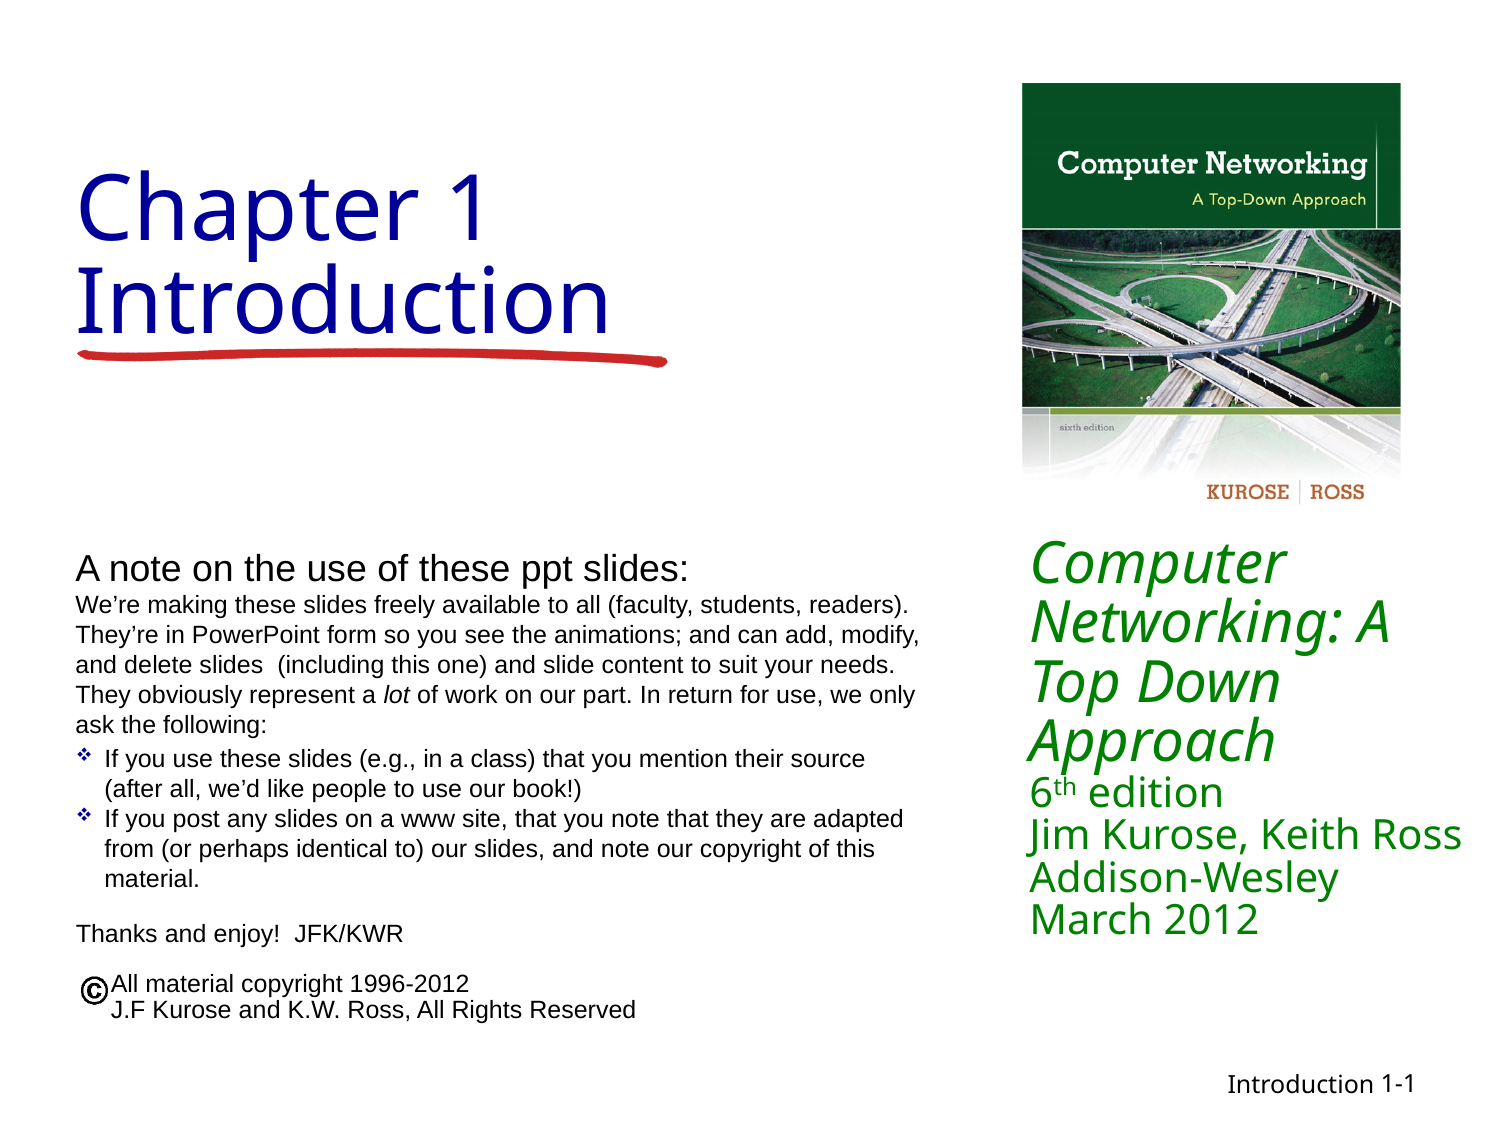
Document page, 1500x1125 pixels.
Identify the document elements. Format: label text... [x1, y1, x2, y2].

footer Introduction [914, 1060, 1391, 1109]
picture [78, 974, 111, 1006]
text_box Chapter 1 Introduction [60, 117, 798, 401]
text_box If you use these slides (e.g., in a class) that you mention their source (after all, we’d like people to use our book!) If you post any slides on a www site, that you note that they are adapted from (or perhaps identical to) our slides, and note our copyright of this material. Thanks and enjoy! JFK/KWR All material copyright 1996-2012 J.F Kurose and K.W. Ross, All Rights Reserved [61, 699, 944, 1031]
picture [1022, 83, 1401, 539]
text_box Computer Networking: A Top Down Approach 6th edition Jim Kurose, Keith Ross Addison-Wesley March 2012 [1014, 504, 1488, 975]
slide_number 1-1 [1365, 1059, 1477, 1106]
picture [73, 343, 675, 373]
text_box A note on the use of these ppt slides: We’re making these slides freely available to all (faculty, students, readers). They’re in PowerPoint form so you see the animations; and can add, modify, and delete slides (including this one) and slide content to suit your needs. They obviously represent a lot of work on our part. In return for use, we only ask the following: [60, 536, 943, 776]
